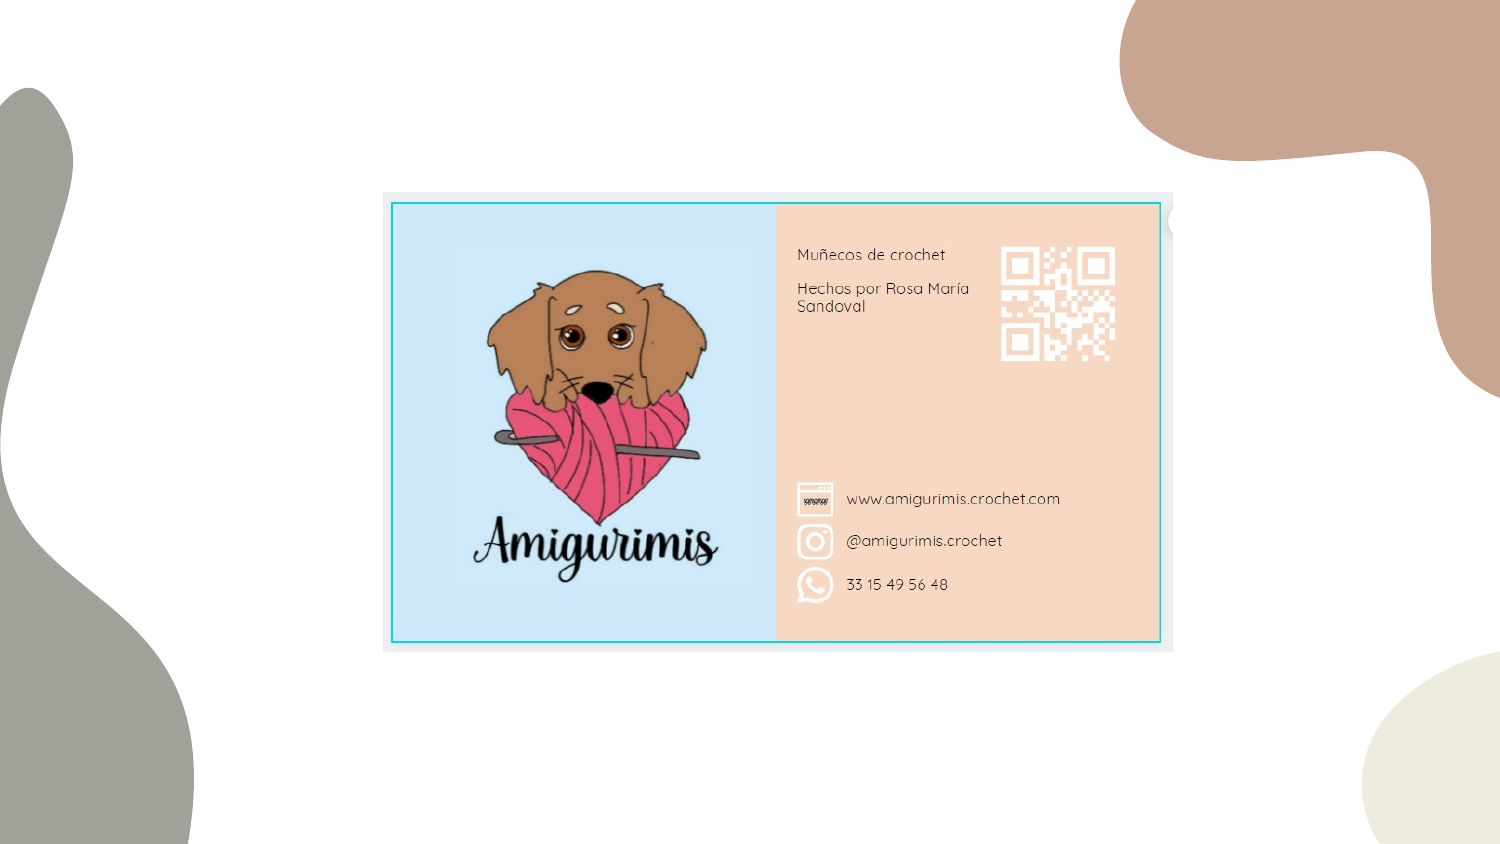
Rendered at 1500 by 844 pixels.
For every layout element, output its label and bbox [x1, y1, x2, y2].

picture [383, 192, 1173, 652]
